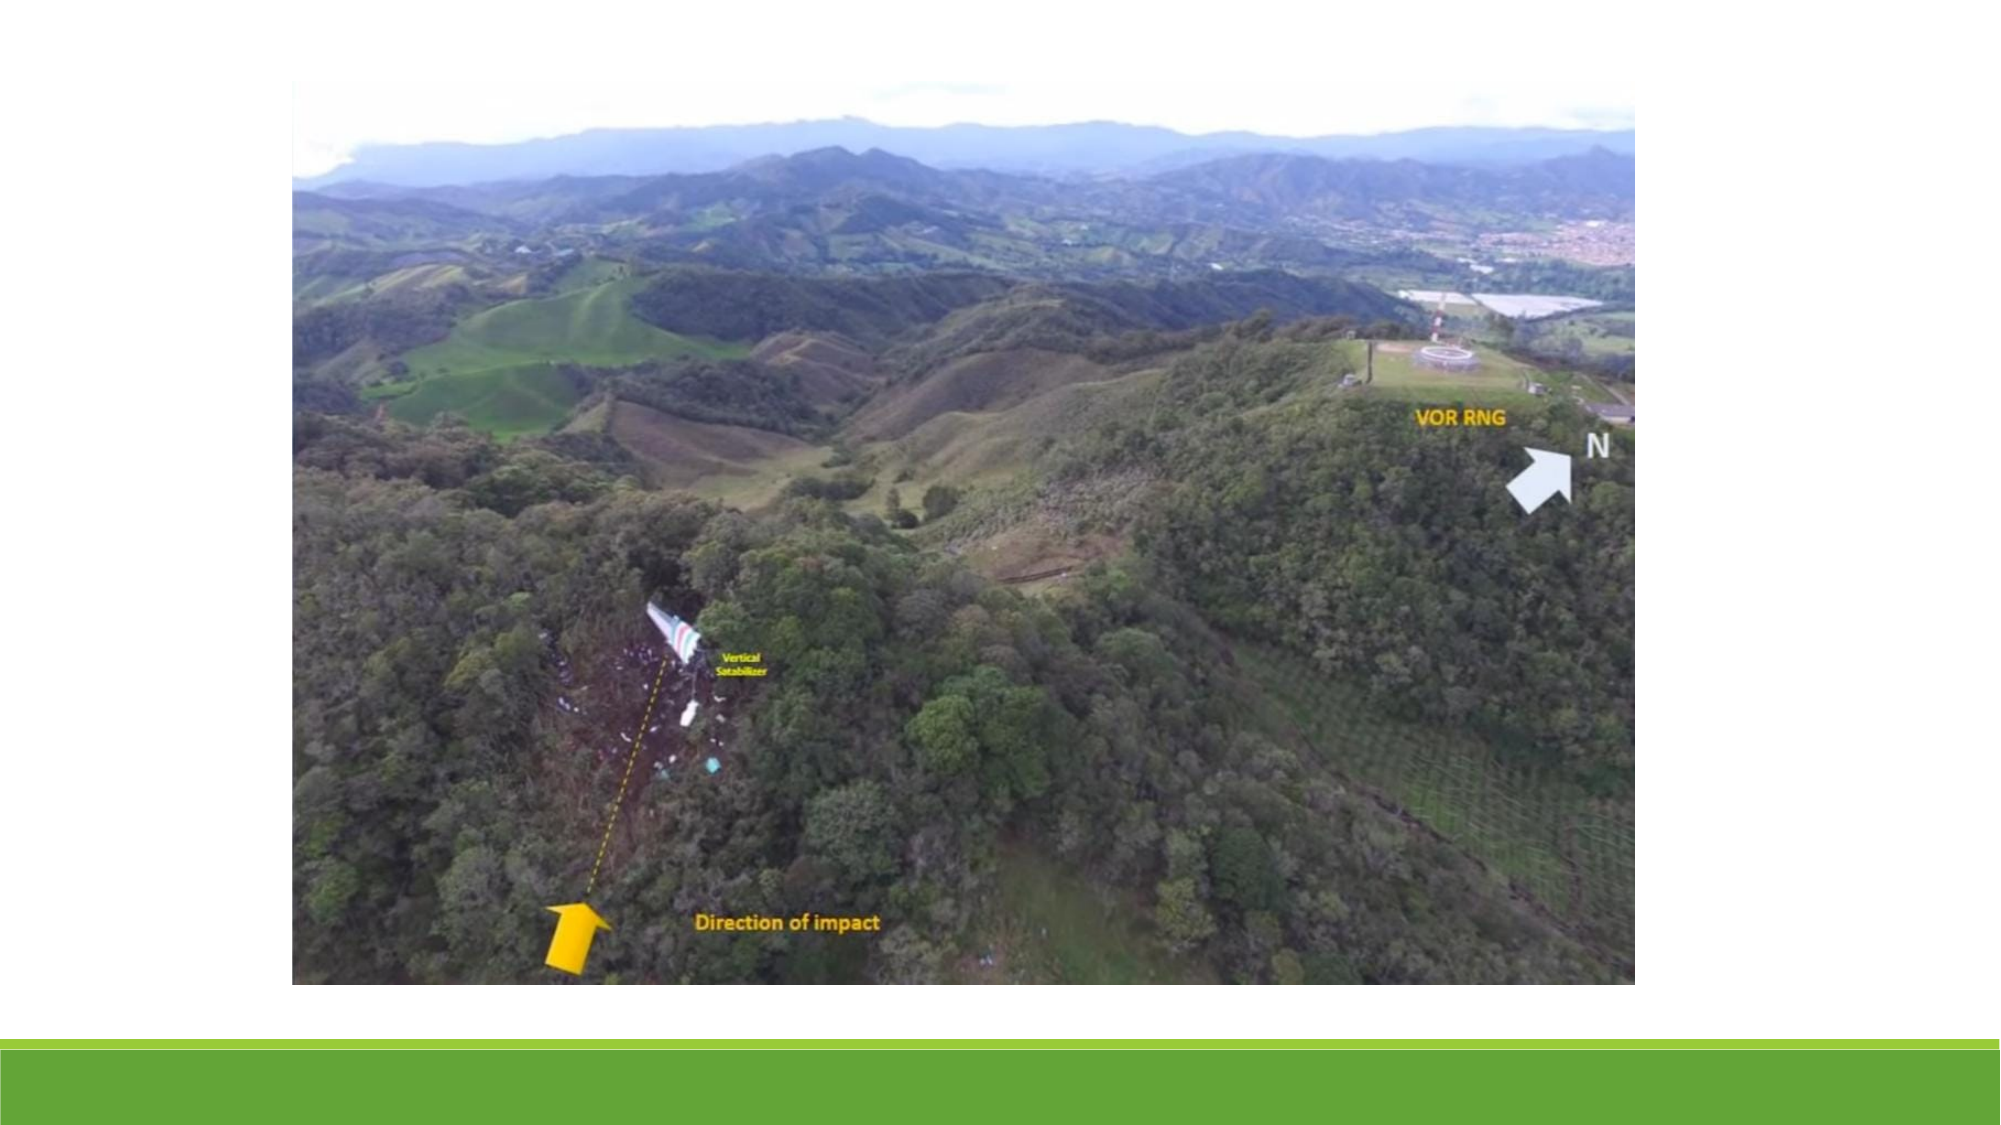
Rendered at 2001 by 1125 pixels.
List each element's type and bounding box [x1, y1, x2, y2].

picture [291, 81, 1636, 985]
